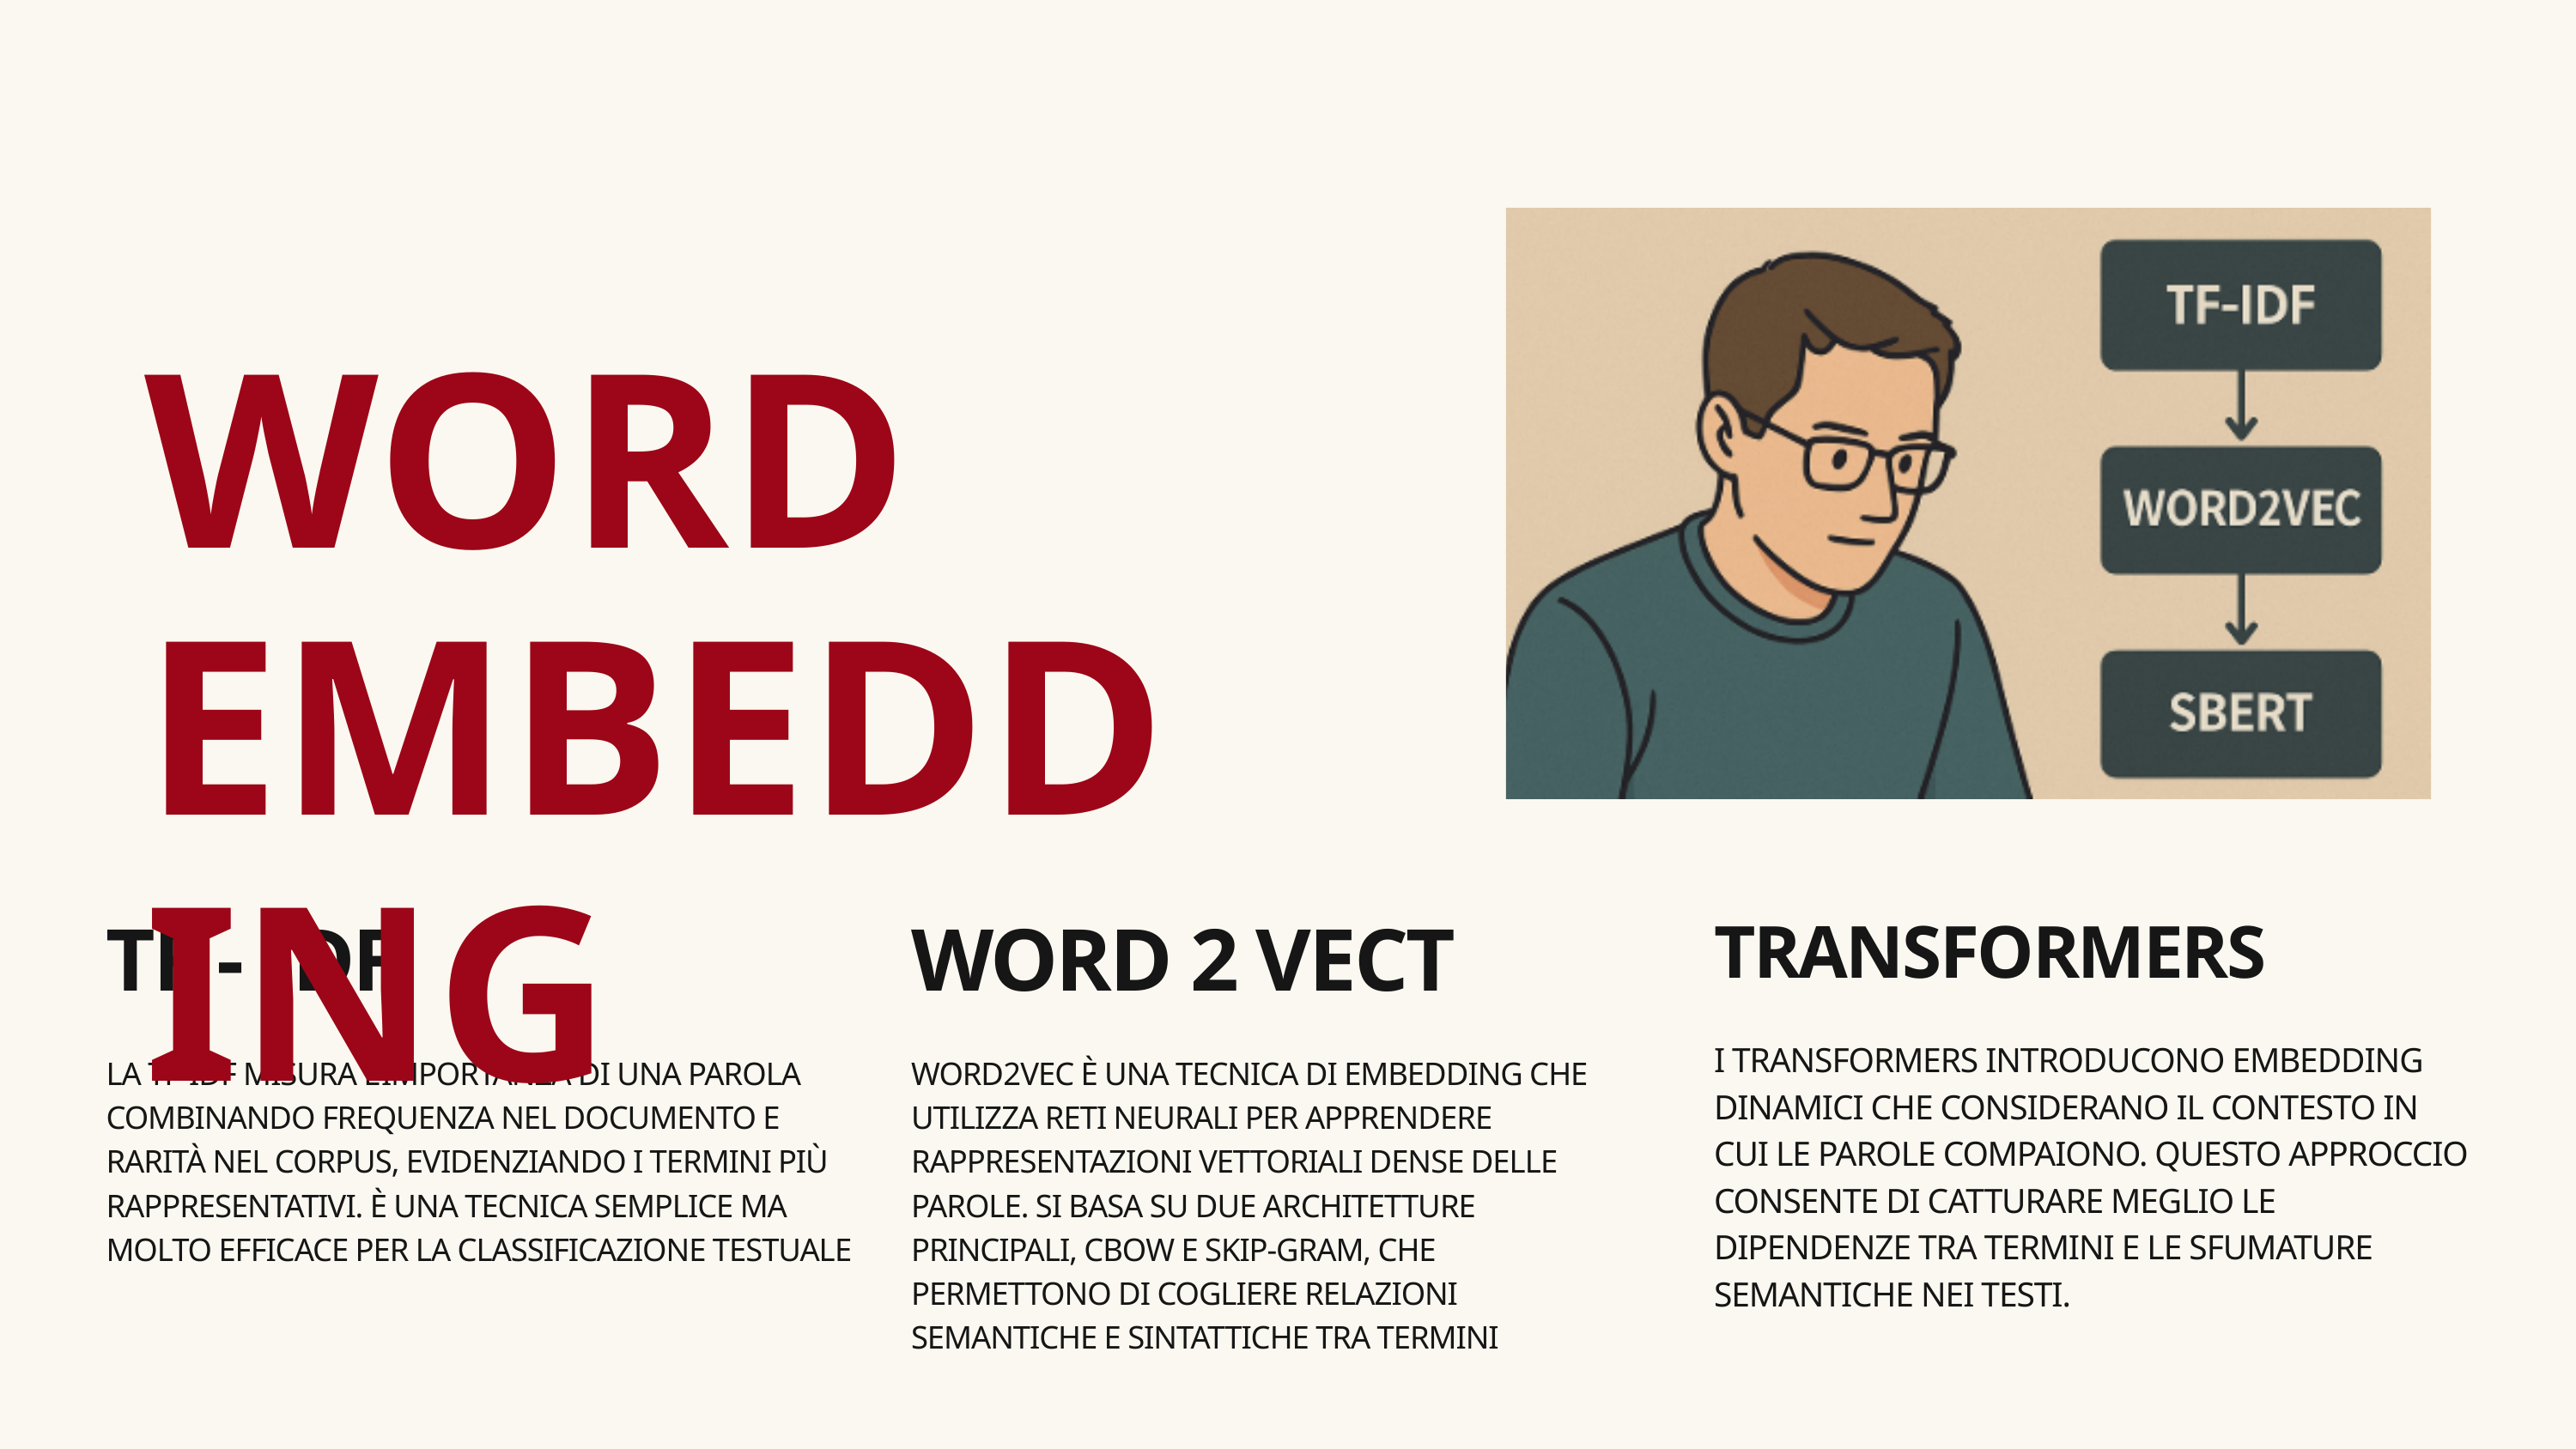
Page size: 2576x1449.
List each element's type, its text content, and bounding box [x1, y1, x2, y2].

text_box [1505, 208, 2432, 799]
text_box WORD EMBEDDING [144, 330, 1236, 1130]
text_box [1713, 910, 2470, 1313]
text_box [910, 910, 1638, 1353]
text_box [106, 910, 855, 1309]
